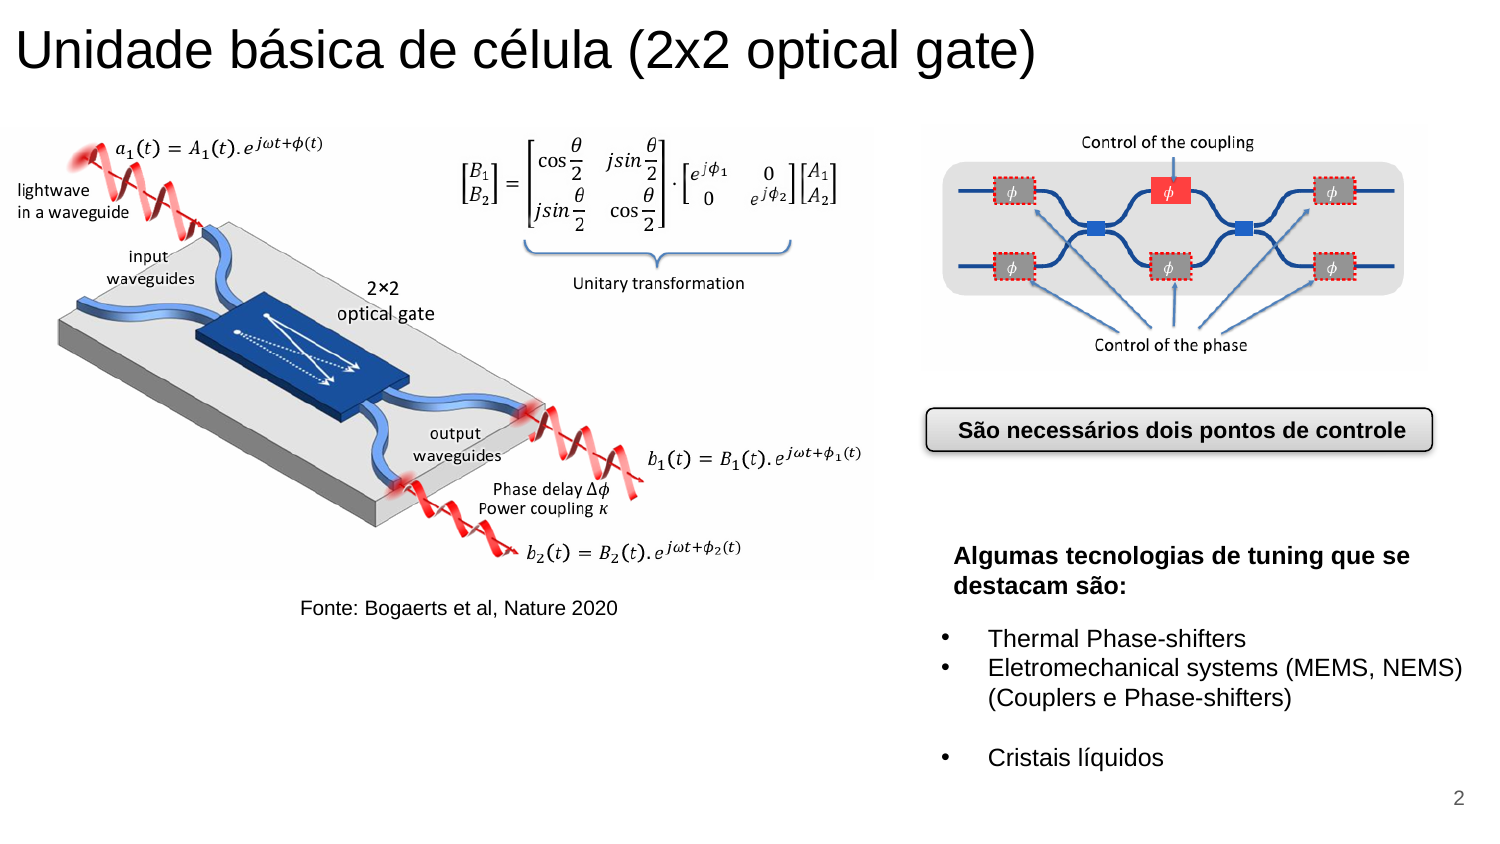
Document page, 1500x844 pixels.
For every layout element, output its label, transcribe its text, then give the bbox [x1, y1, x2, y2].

picture [921, 123, 1428, 371]
text_box Thermal Phase-shifters Eletromechanical systems (MEMS, NEMS) (Couplers e Phase-shifters) Cristais líquidos [926, 569, 1500, 780]
slide_number 2 [1389, 780, 1480, 830]
text_box Unidade básica de célula (2x2 optical gate) [0, 0, 1449, 95]
text_box São necessários dois pontos de controle [943, 408, 1486, 451]
text_box [925, 407, 1429, 452]
text_box Fonte: Bogaerts et al, Nature 2020 [285, 587, 654, 628]
text_box Algumas tecnologias de tuning que se destacam são: [938, 531, 1433, 569]
picture [0, 127, 874, 580]
